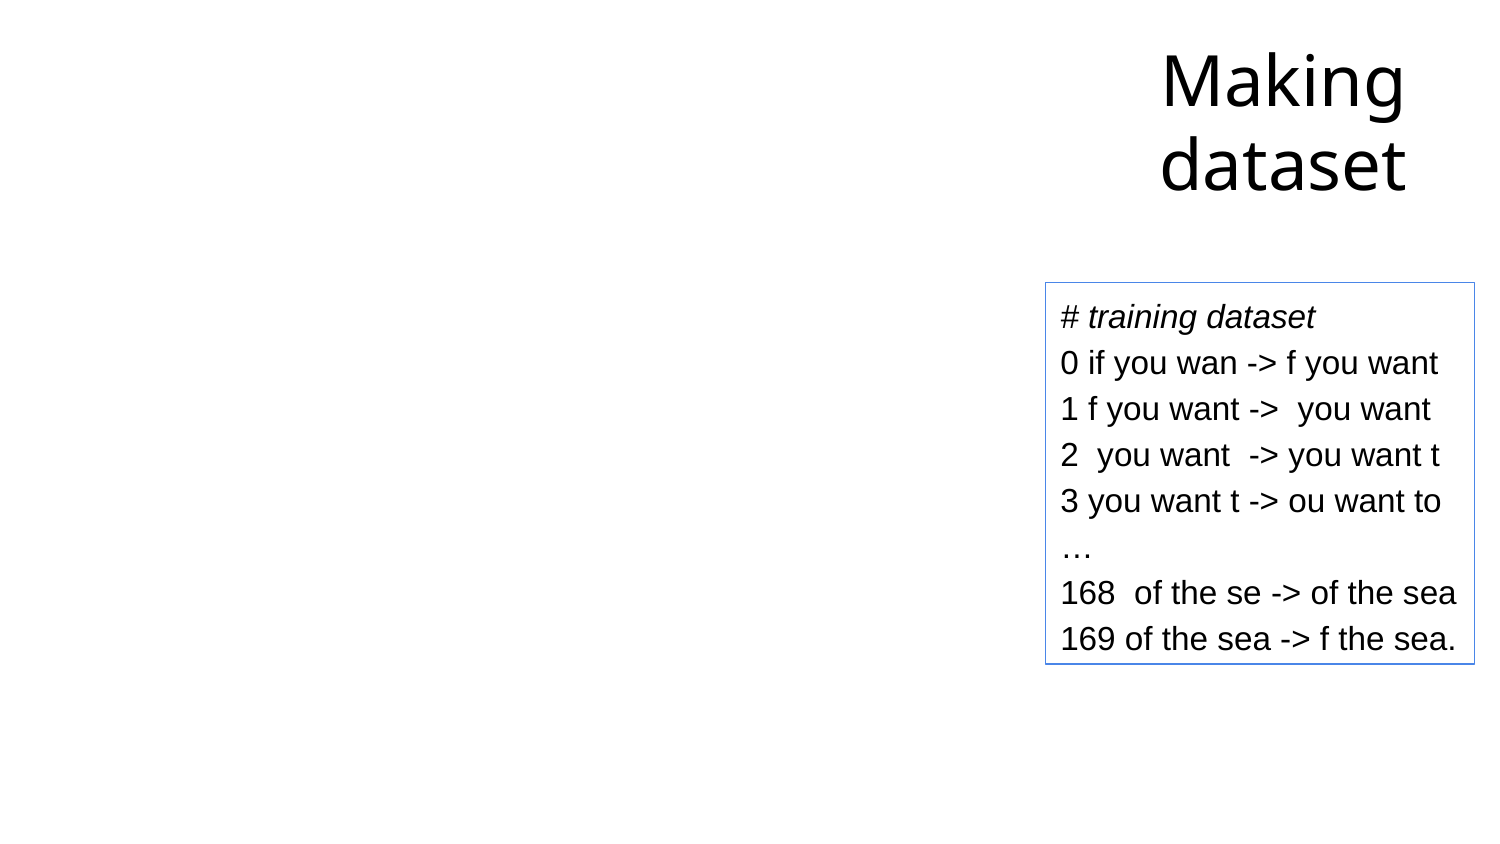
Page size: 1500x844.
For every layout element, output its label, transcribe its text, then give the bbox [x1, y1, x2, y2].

title Making dataset [1065, 14, 1500, 226]
text_box # training dataset 0 if you wan -> f you want 1 f you want -> you want 2 you want -> you want t 3 you want t -> ou want to … 168 of the se -> of the sea 169 of the sea -> f the sea. [1045, 282, 1475, 664]
